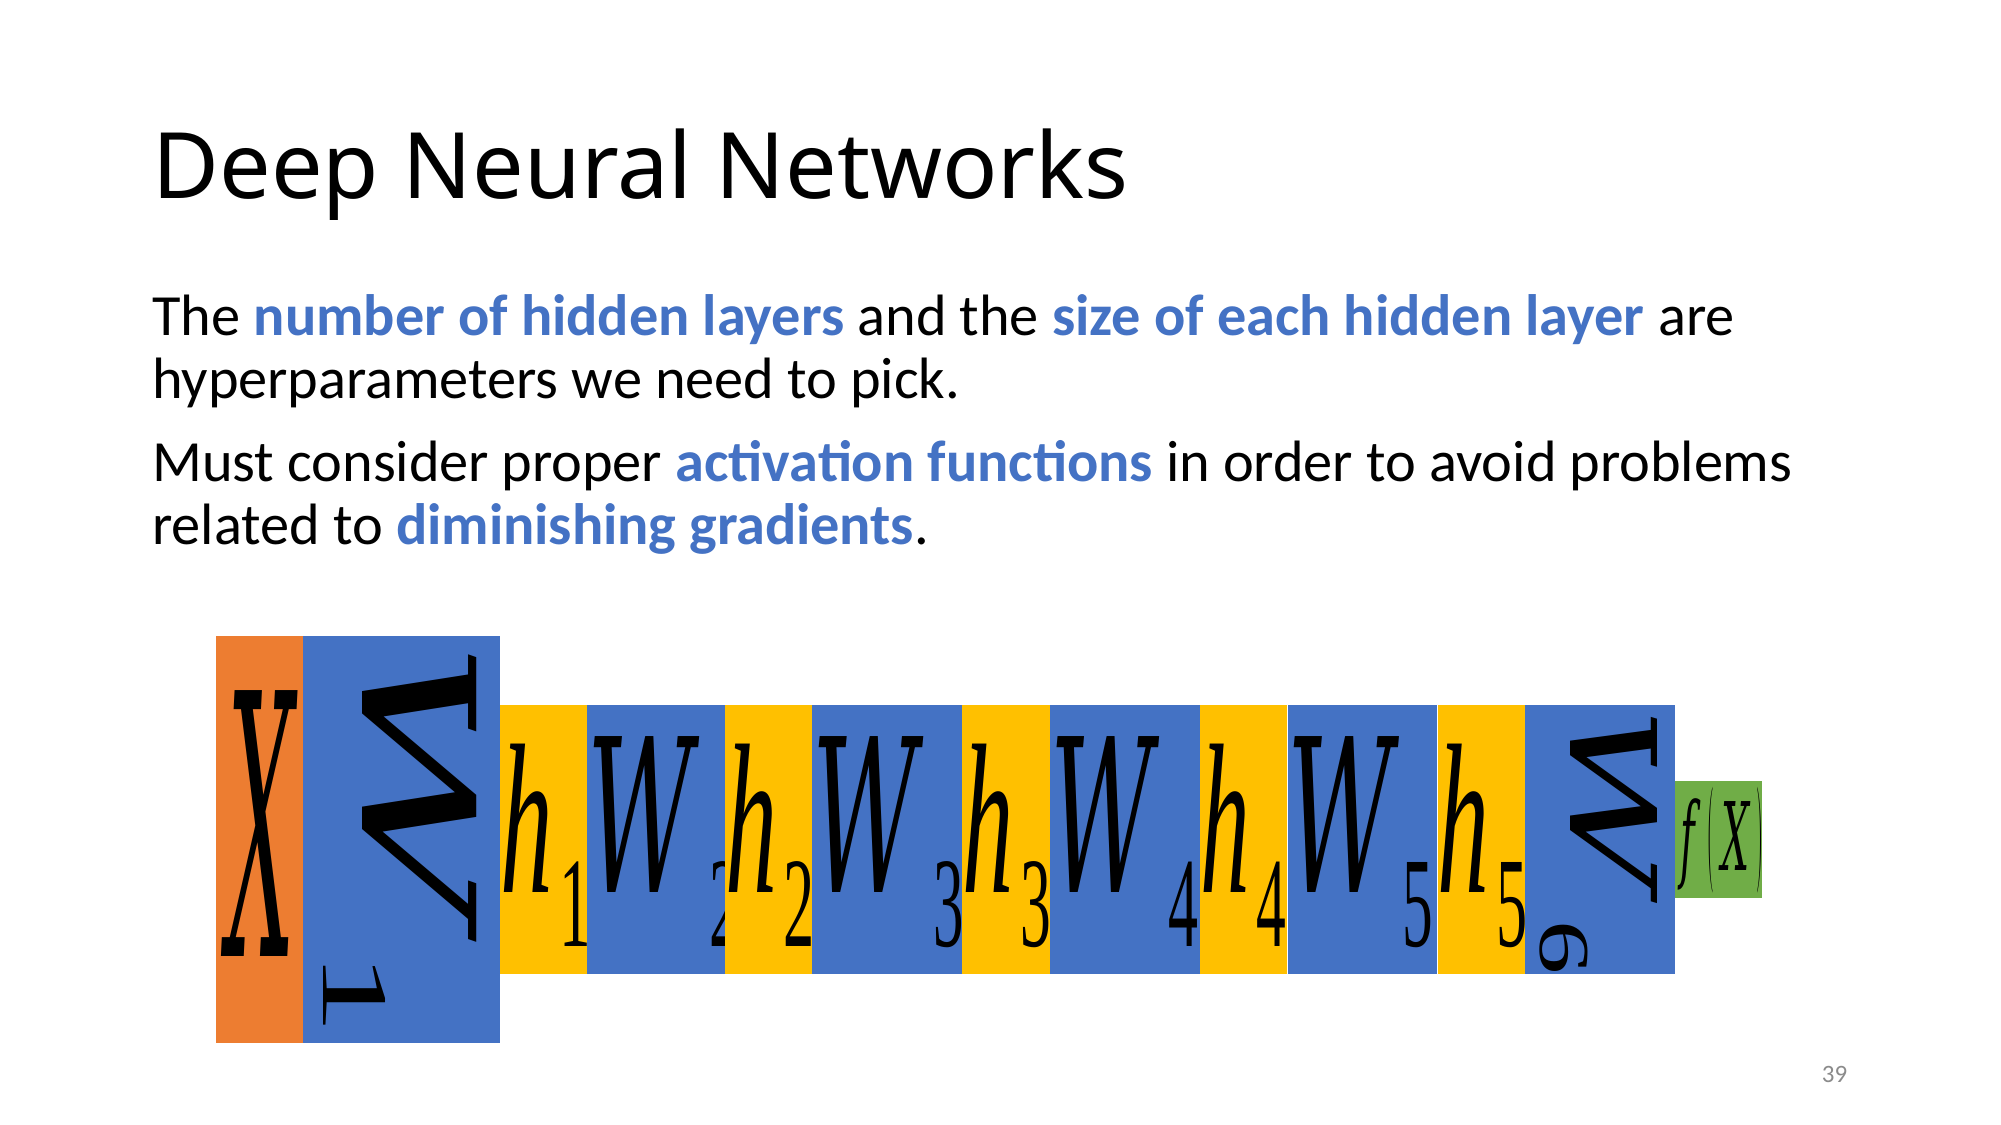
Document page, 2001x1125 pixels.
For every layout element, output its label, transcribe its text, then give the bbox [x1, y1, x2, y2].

list The number of hidden layers and the size of each hidden layer are hyperparameters we need to pick. Must consider proper activation functions in order to avoid problems related to diminishing gradients. [137, 277, 1863, 1014]
slide_number 39 [1412, 1042, 1863, 1103]
title Deep Neural Networks [137, 59, 1863, 277]
